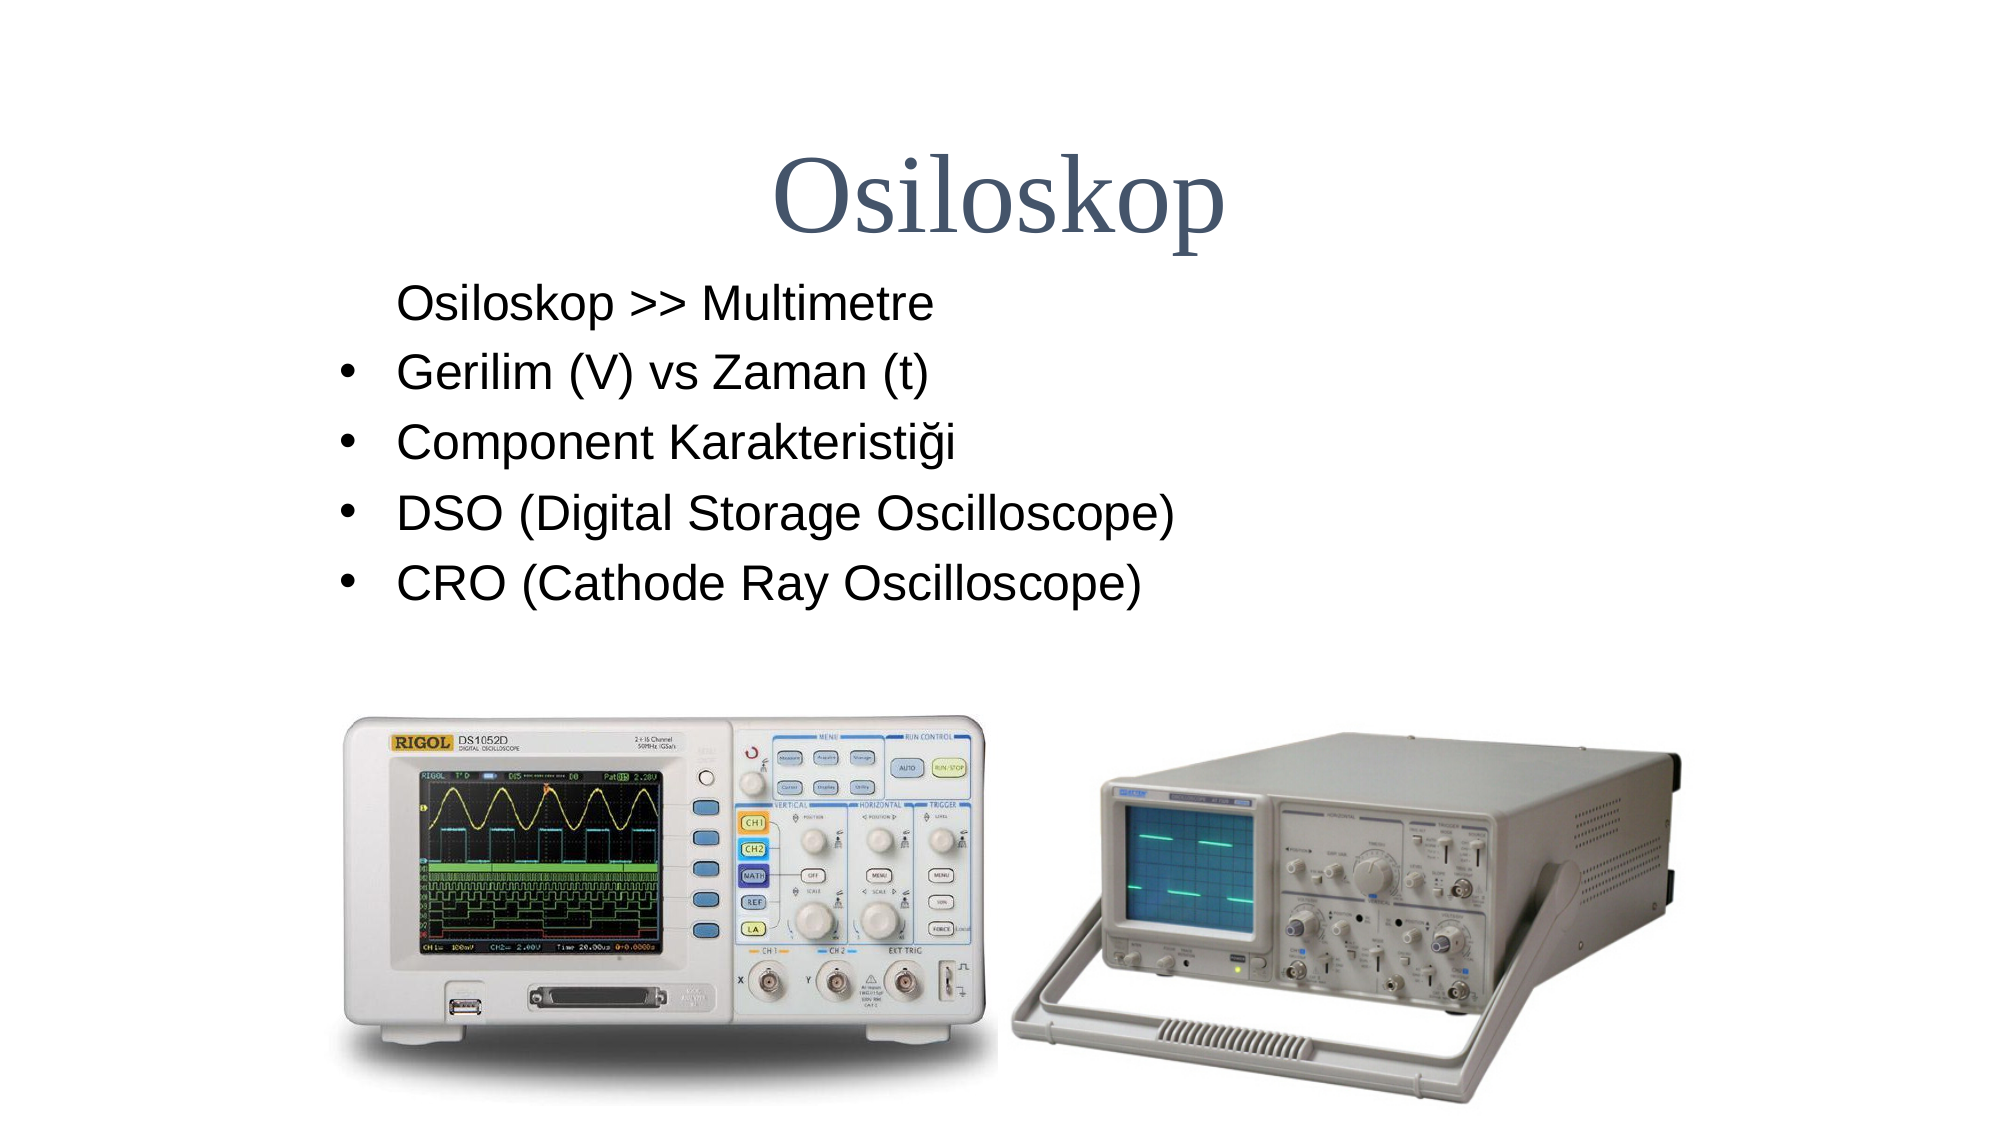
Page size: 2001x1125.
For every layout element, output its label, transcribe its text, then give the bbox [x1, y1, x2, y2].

list Osiloskop >> Multimetre Gerilim (V) vs Zaman (t) Component Karakteristiği DSO (Digital Storage Oscilloscope) CRO (Cathode Ray Oscilloscope) [324, 262, 1675, 714]
title Osiloskop [324, 0, 1675, 262]
picture [324, 684, 1698, 1125]
